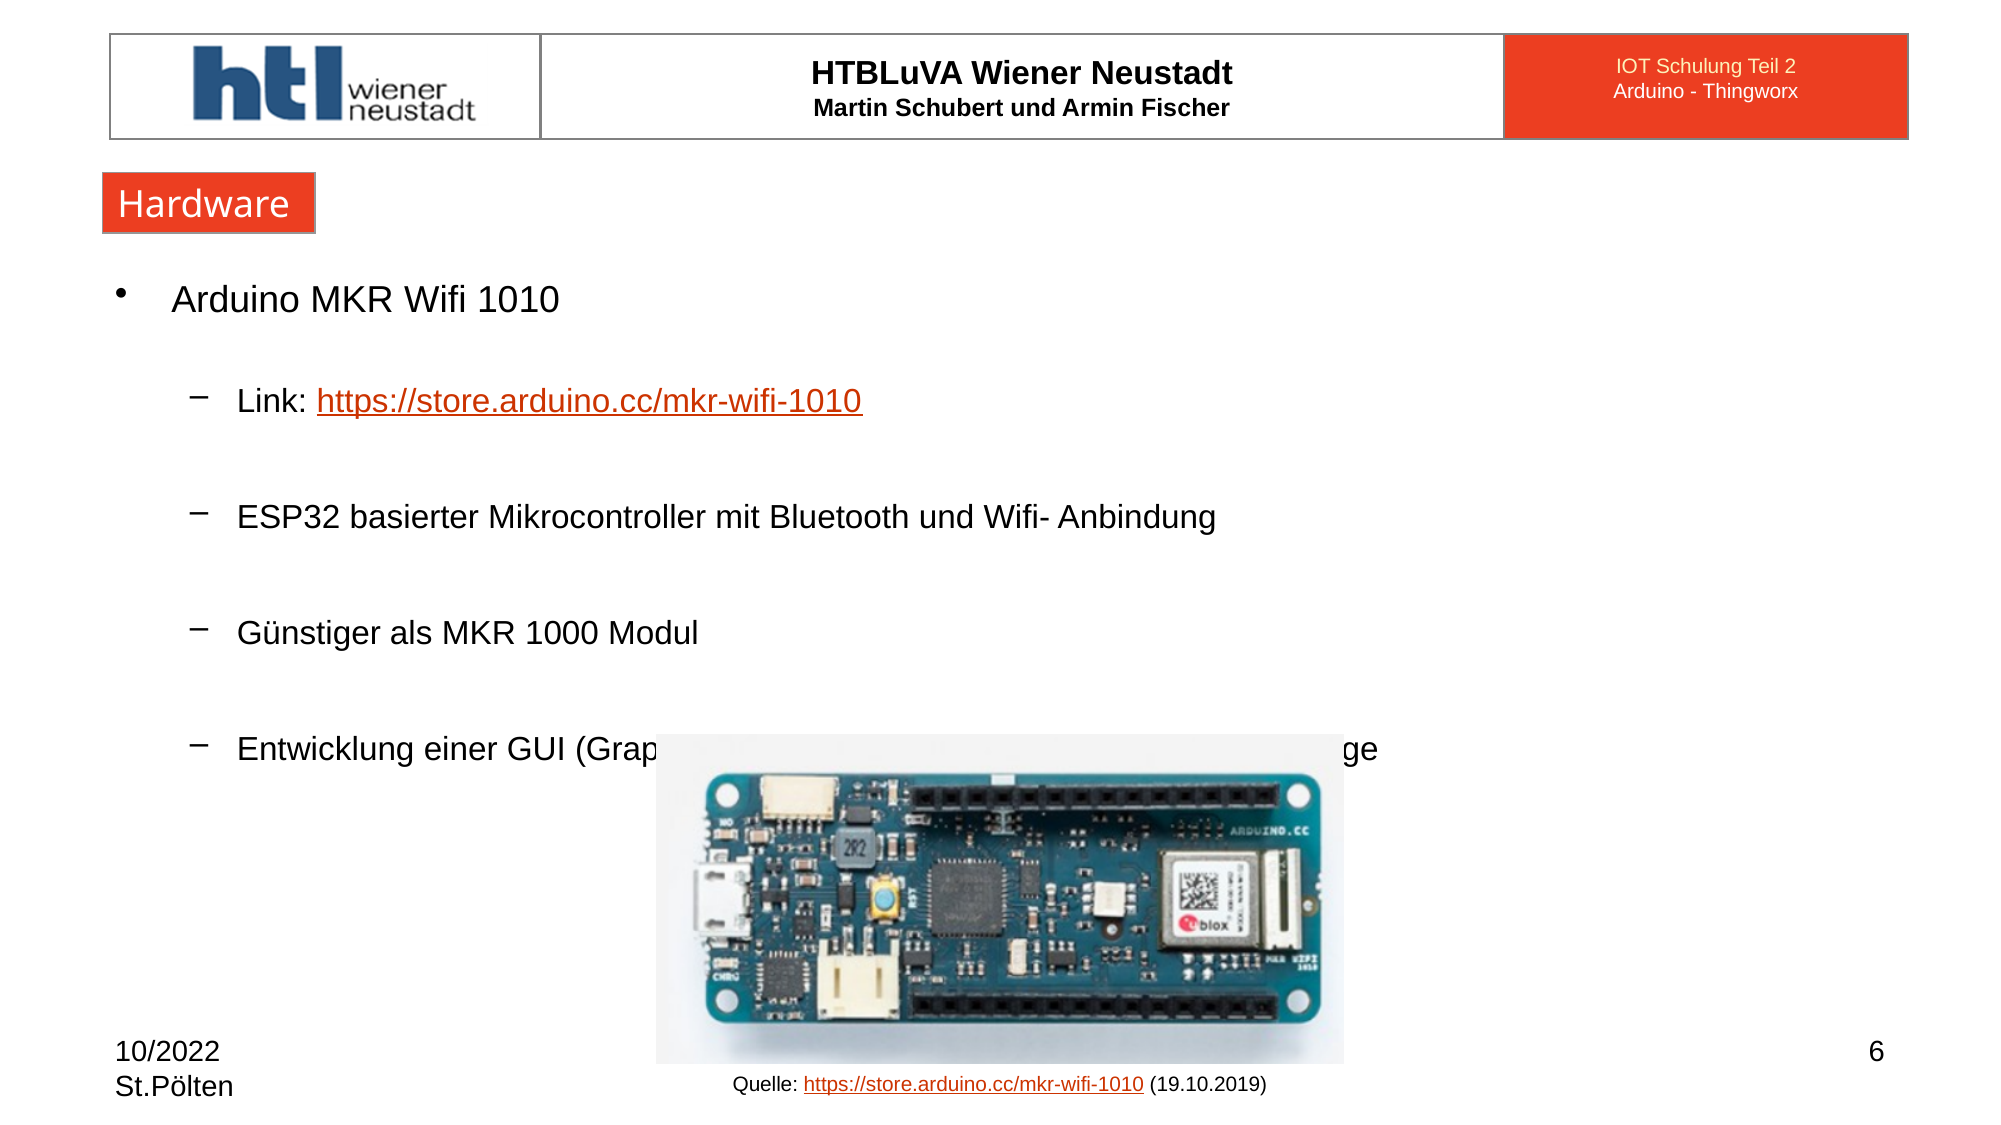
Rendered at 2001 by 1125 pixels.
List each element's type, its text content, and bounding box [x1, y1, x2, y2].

text_box Quelle: https://store.arduino.cc/mkr-wifi-1010 (19.10.2019) [717, 1072, 1283, 1104]
list Hardware [102, 172, 316, 234]
picture [184, 43, 490, 131]
list Arduino MKR Wifi 1010 Link: https://store.arduino.cc/mkr-wifi-1010 ESP32 basierter Mikrocontroller mit Bluetooth und Wifi- Anbindung Günstiger als MKR 1000 Modul Entwicklung einer GUI (Graphical User Interface) auf ESP32 Modul im Gange [99, 266, 1901, 1006]
picture [656, 734, 1344, 1064]
slide_number 6 [1433, 1024, 1901, 1103]
slide_number 10/2022 St.Pölten [99, 1024, 567, 1103]
